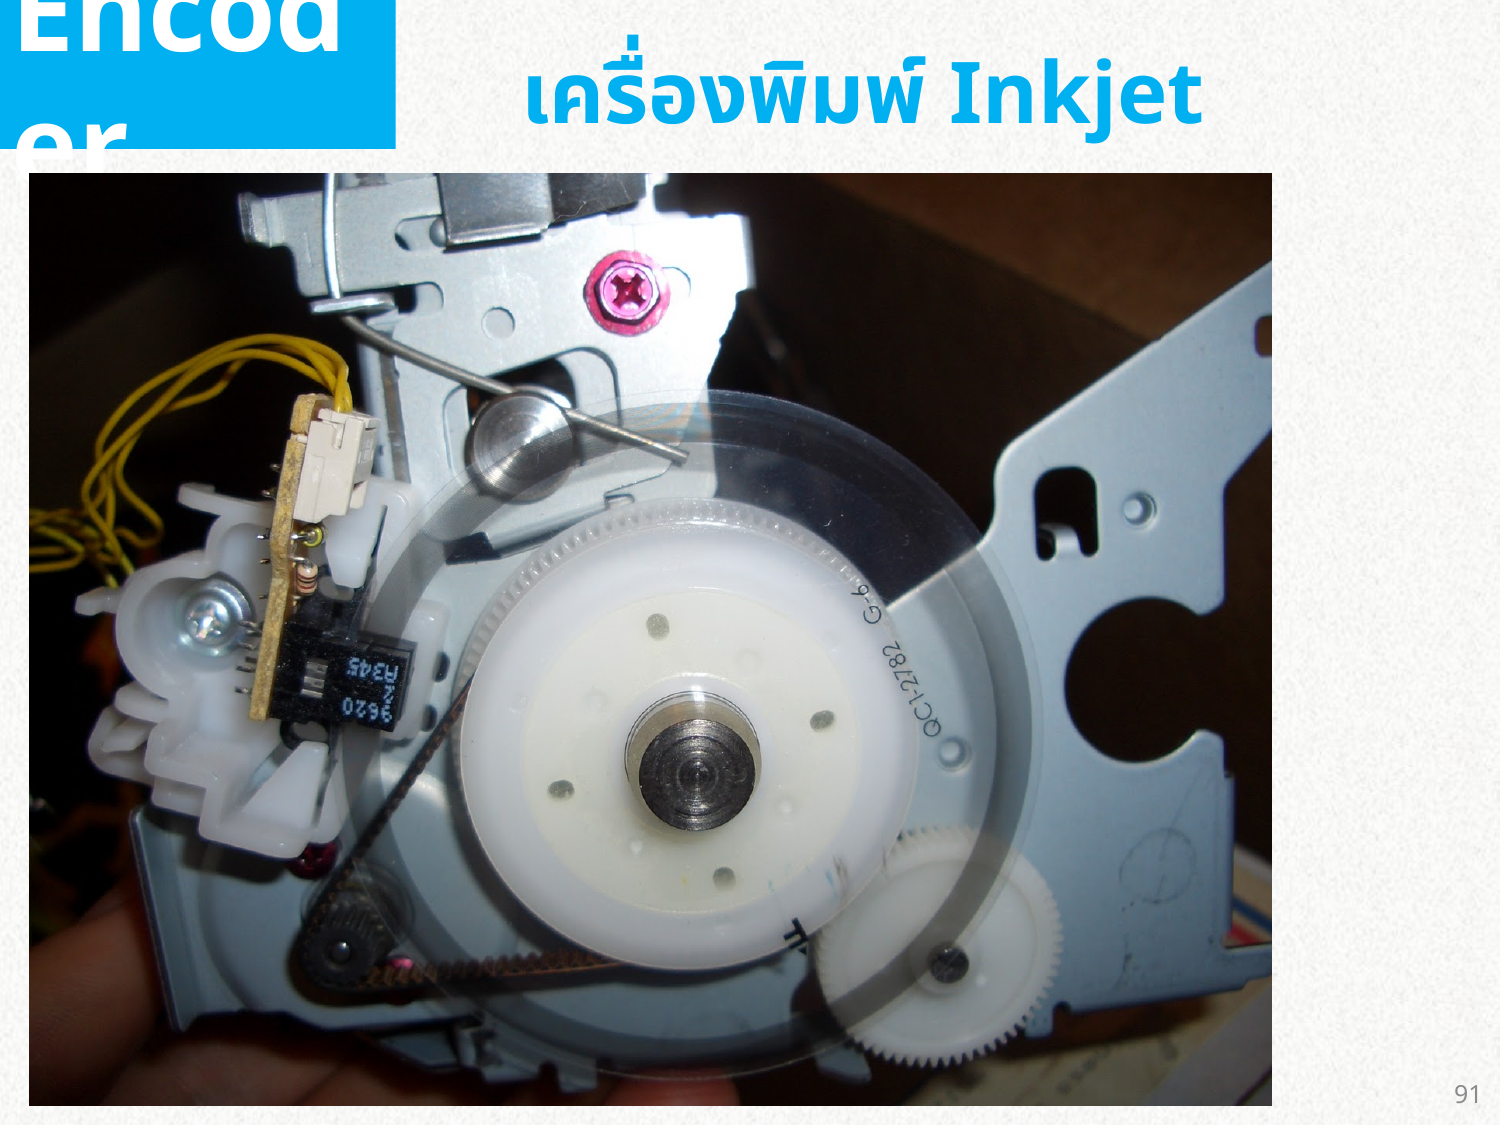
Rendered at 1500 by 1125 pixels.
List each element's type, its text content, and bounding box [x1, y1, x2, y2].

text_box Encoder [0, 0, 396, 149]
picture [29, 173, 1272, 1106]
slide_number 91 [1372, 1065, 1498, 1125]
text_box เครื่องพิมพ์ Inkjet [478, 30, 1249, 149]
